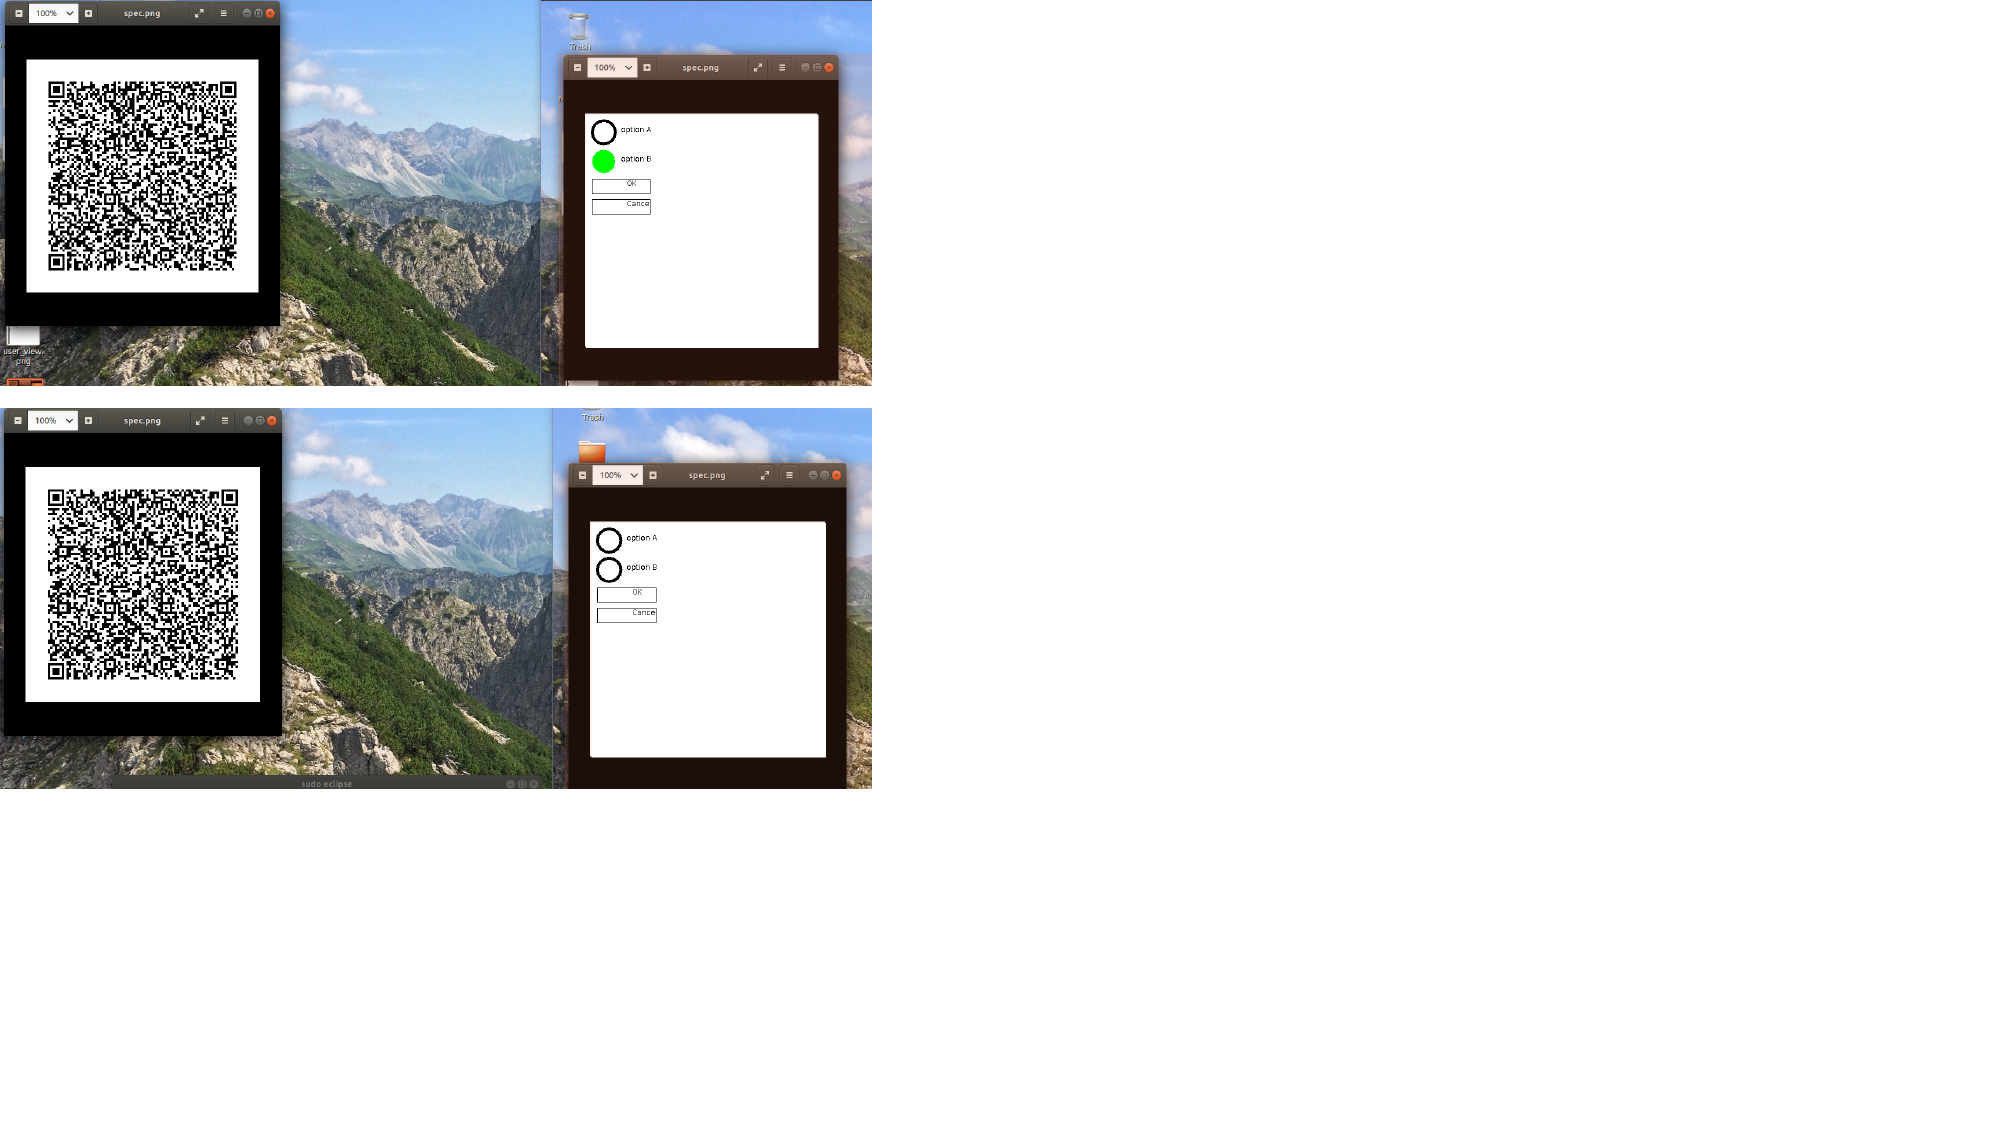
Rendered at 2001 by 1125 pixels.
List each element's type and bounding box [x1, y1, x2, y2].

picture [0, 0, 872, 386]
picture [0, 408, 872, 789]
